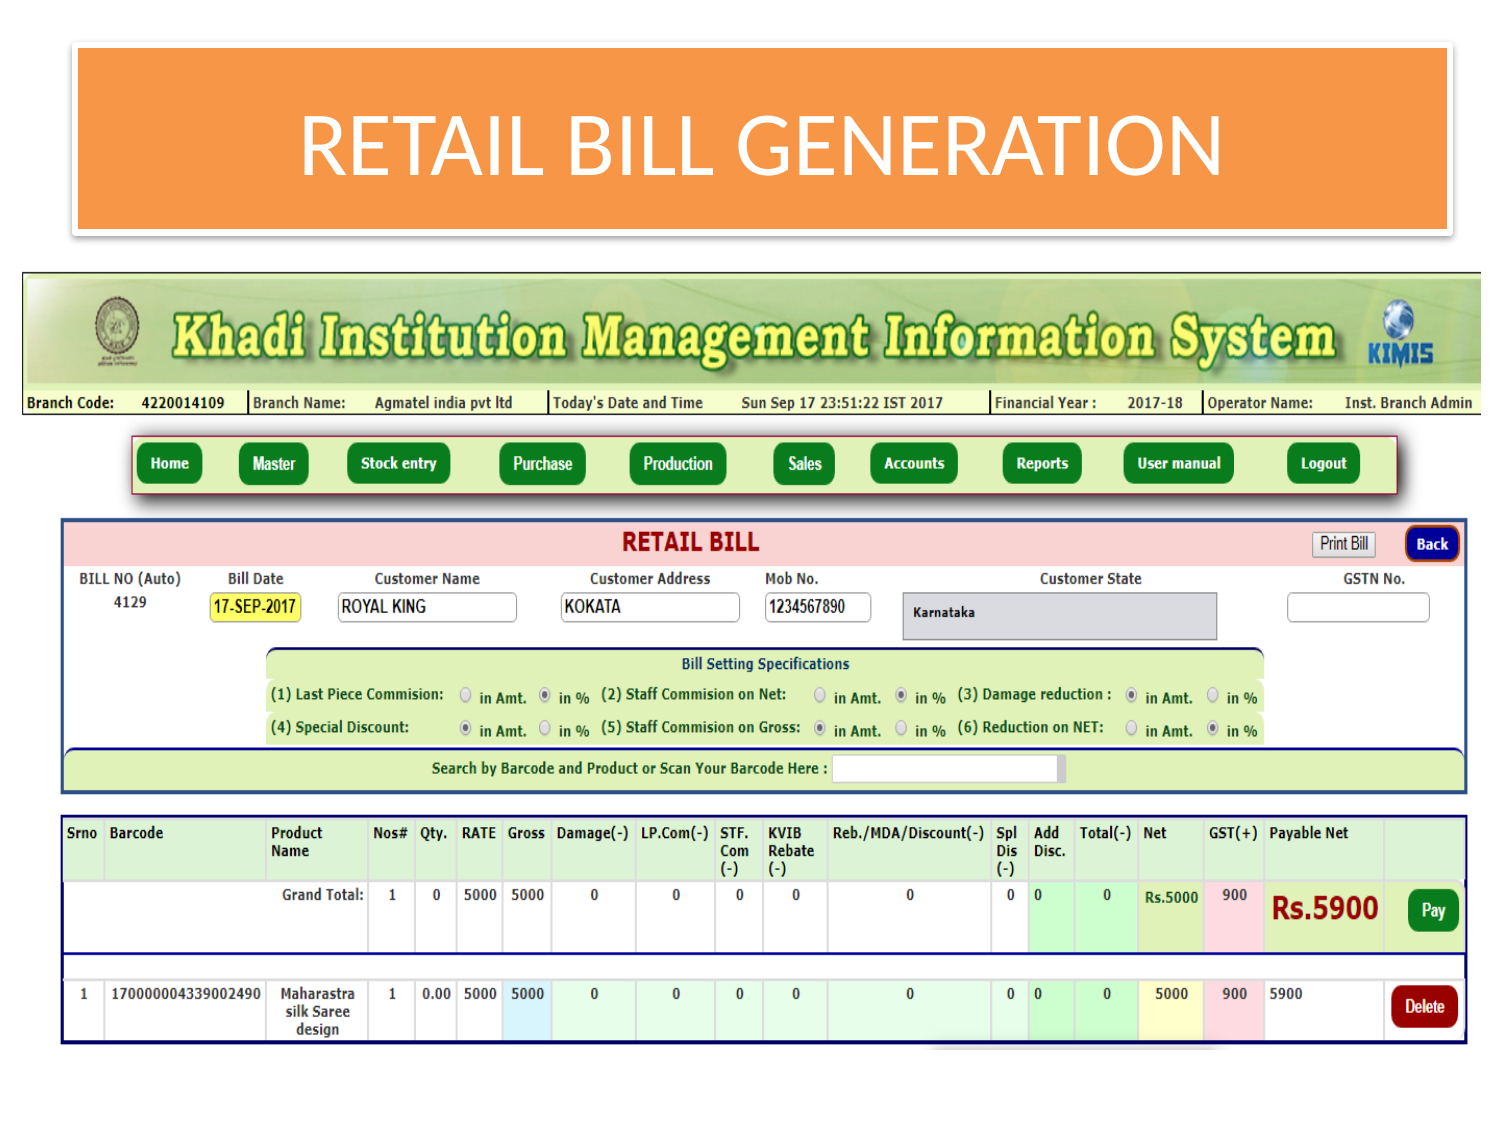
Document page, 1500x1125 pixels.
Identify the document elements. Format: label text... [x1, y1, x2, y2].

title RETAIL BILL GENERATION [72, 42, 1453, 236]
picture [18, 264, 1481, 1051]
